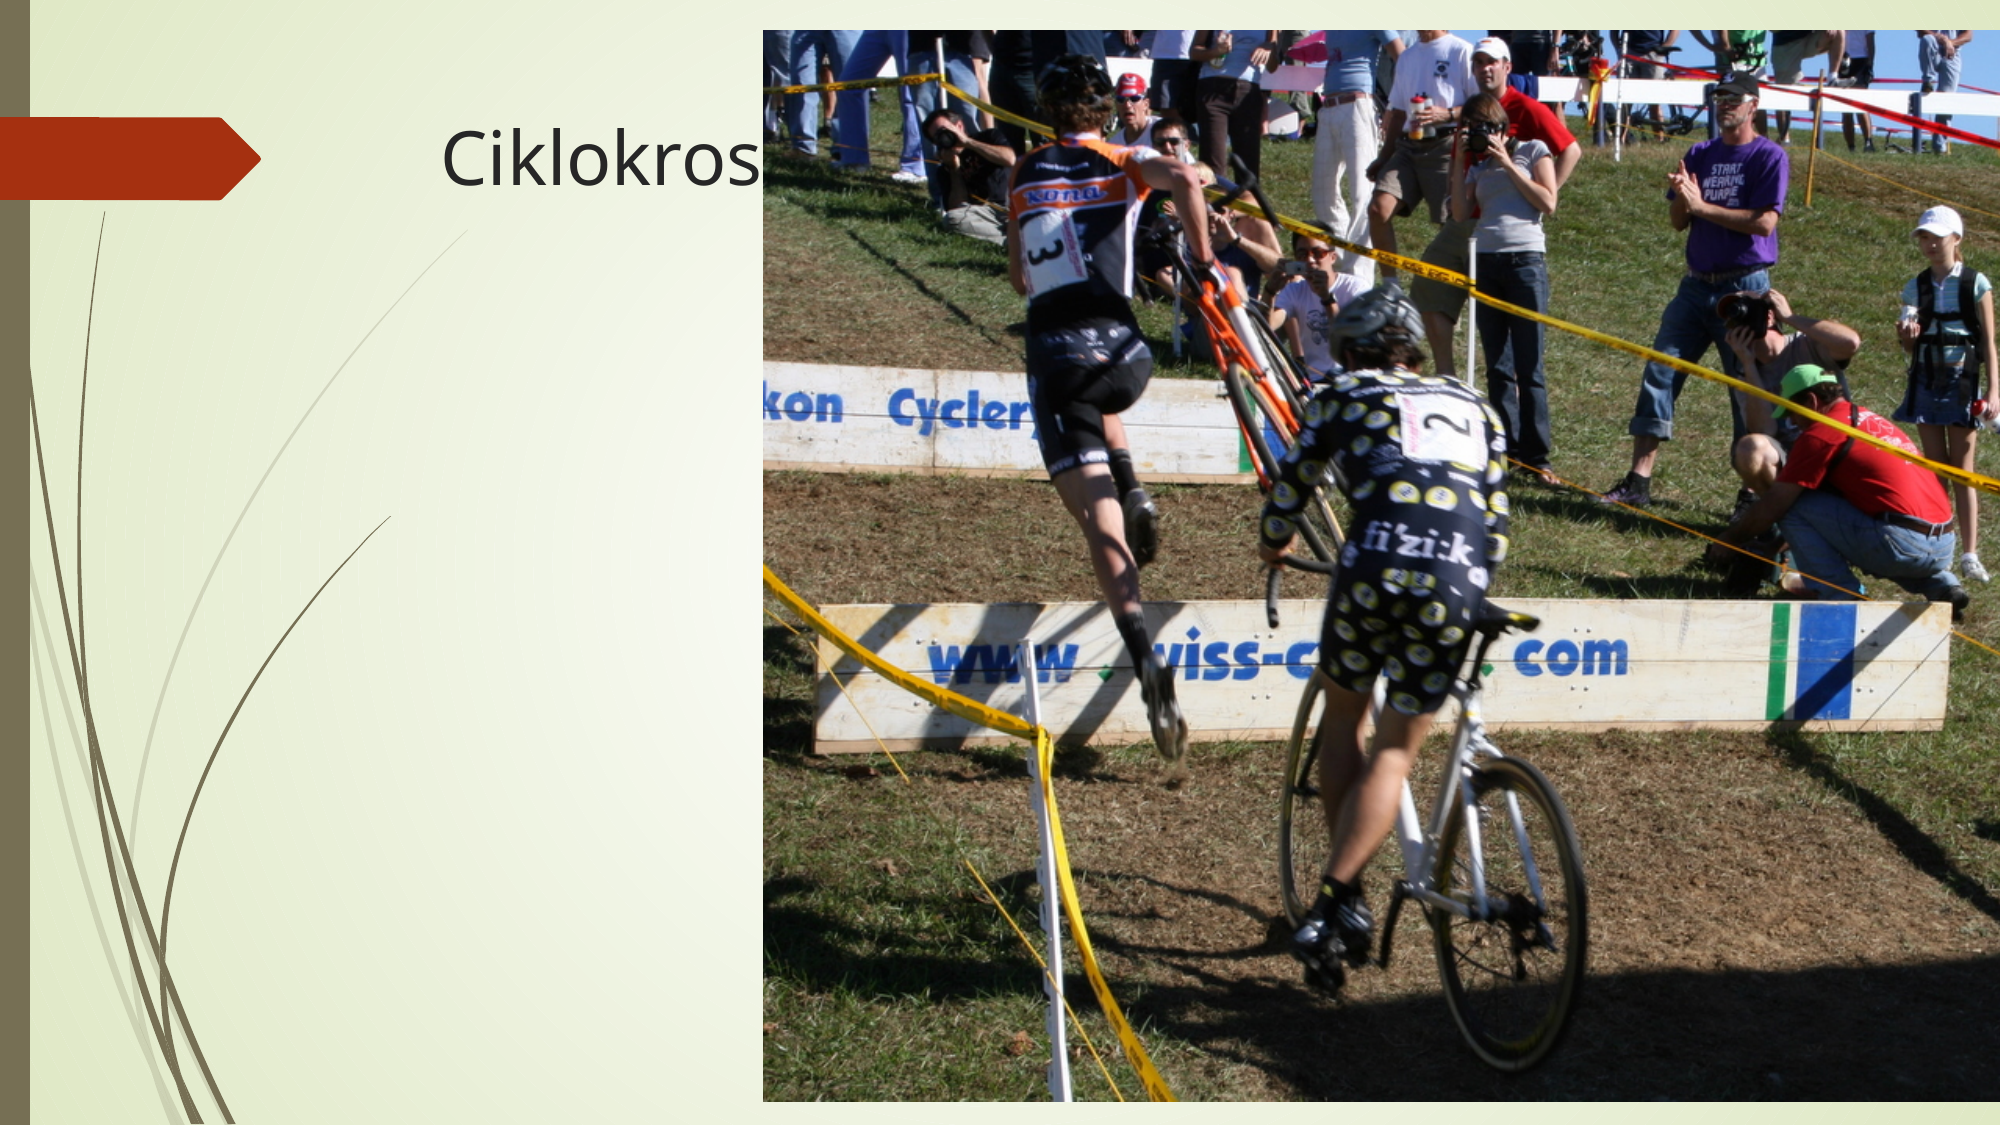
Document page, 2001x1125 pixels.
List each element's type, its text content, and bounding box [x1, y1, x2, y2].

picture [763, 30, 2000, 1102]
title Ciklokros [425, 102, 759, 313]
